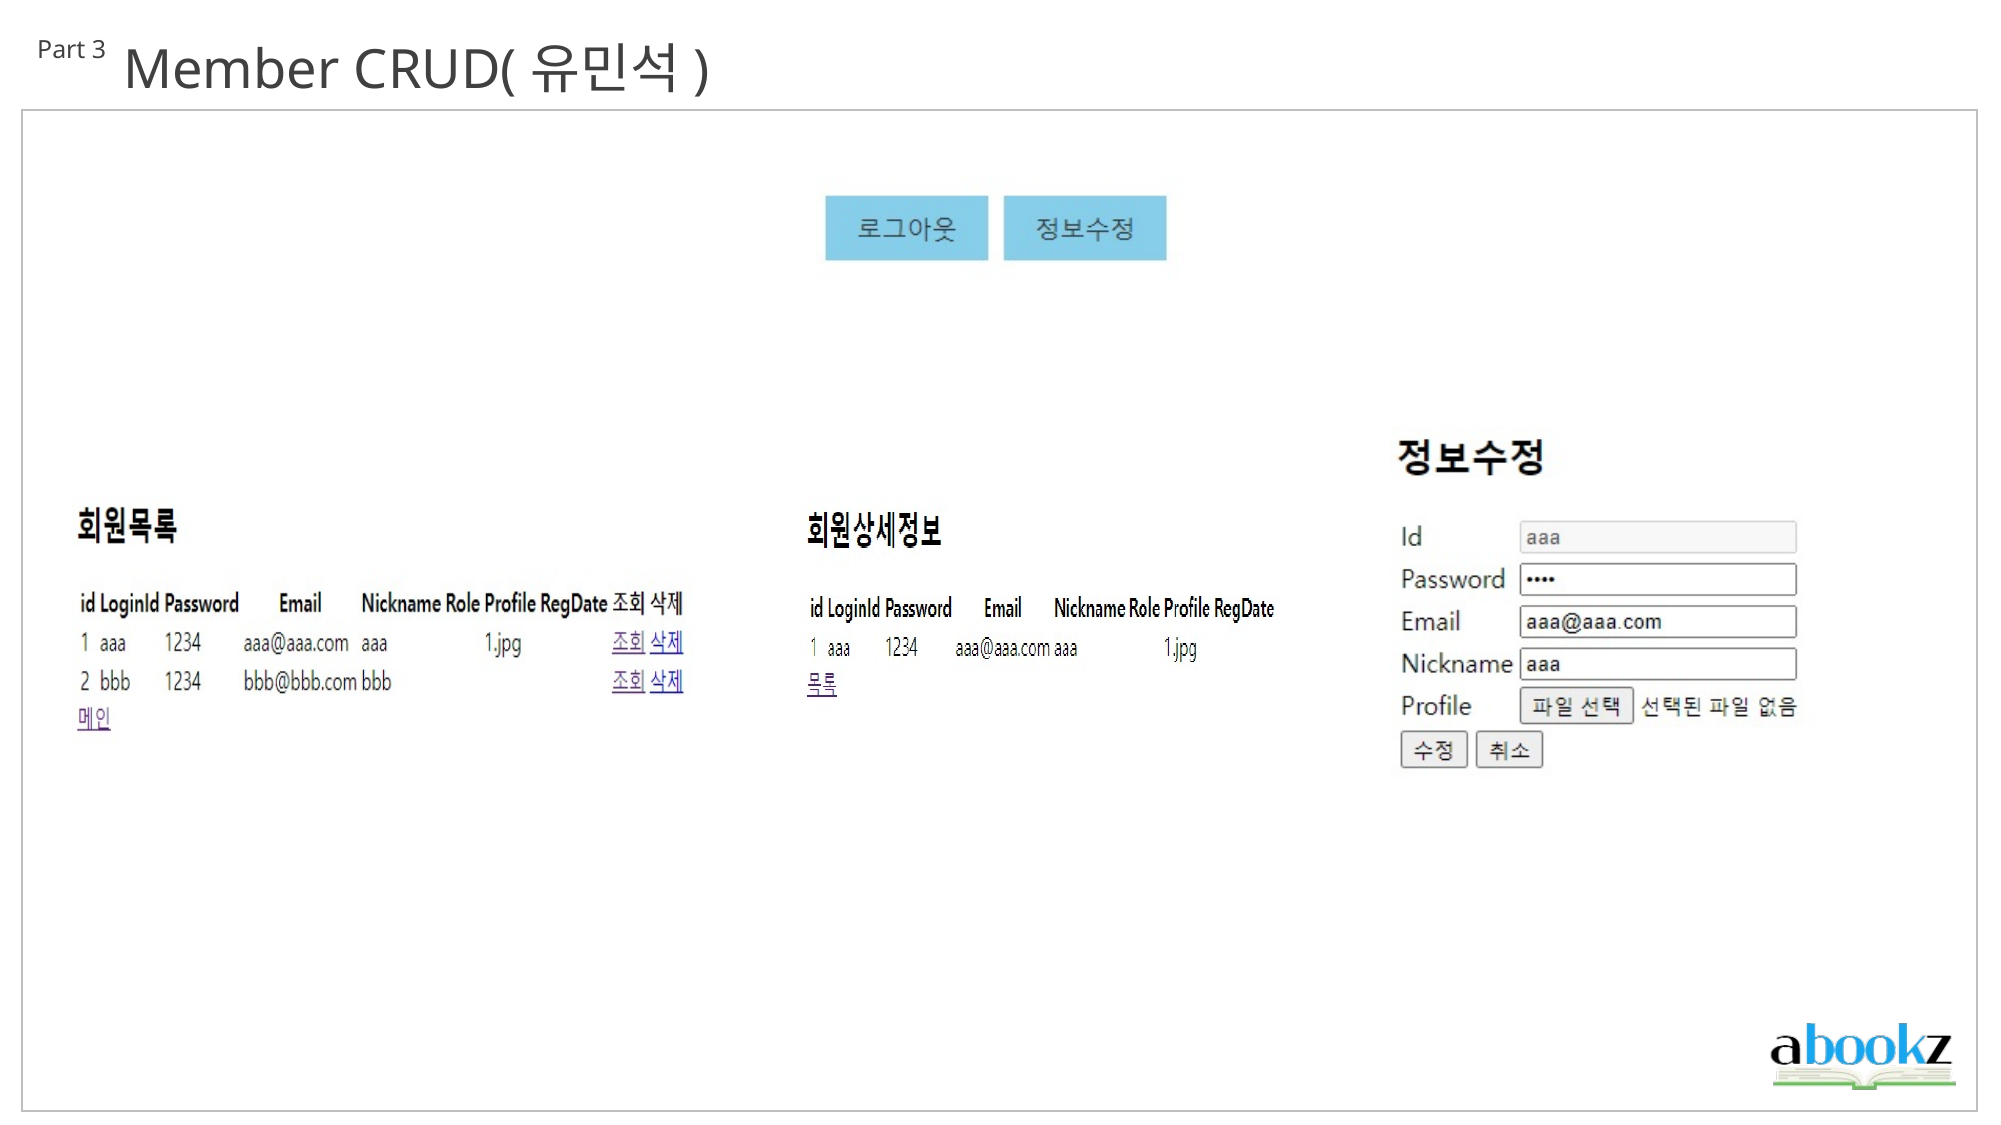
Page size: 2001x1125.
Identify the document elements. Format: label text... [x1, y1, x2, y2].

text_box Member CRUD(유민석) [108, 26, 725, 107]
picture [799, 495, 1285, 716]
picture [815, 152, 1184, 289]
picture [71, 495, 694, 746]
text_box [21, 109, 1978, 1112]
picture [1390, 427, 1838, 795]
text_box Part 3 [22, 26, 108, 72]
